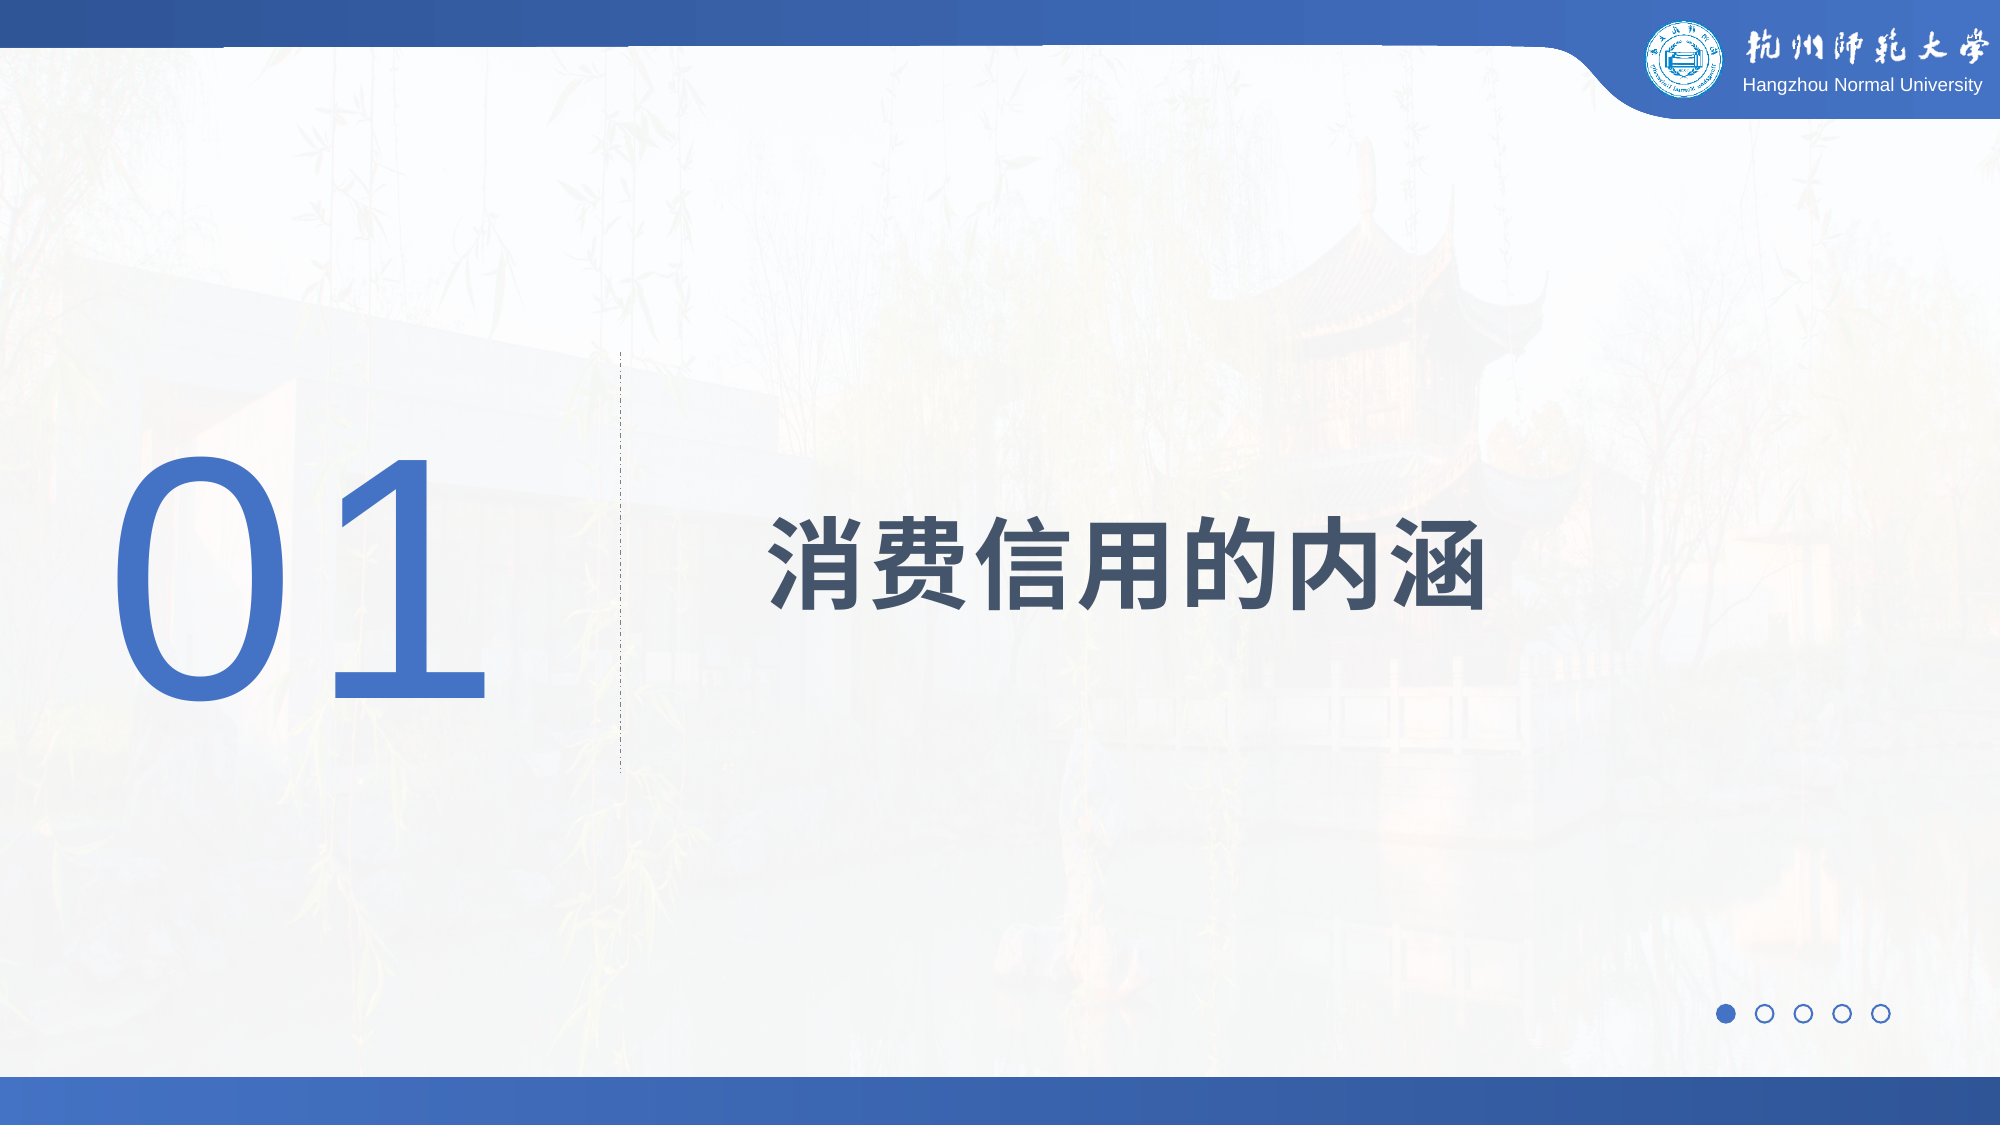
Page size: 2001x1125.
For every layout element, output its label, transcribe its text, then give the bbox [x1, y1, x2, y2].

text_box 0 1 [90, 345, 518, 776]
text_box 消费信用的内涵 [754, 386, 1685, 628]
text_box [1716, 1004, 1890, 1023]
picture [1637, 13, 1728, 105]
